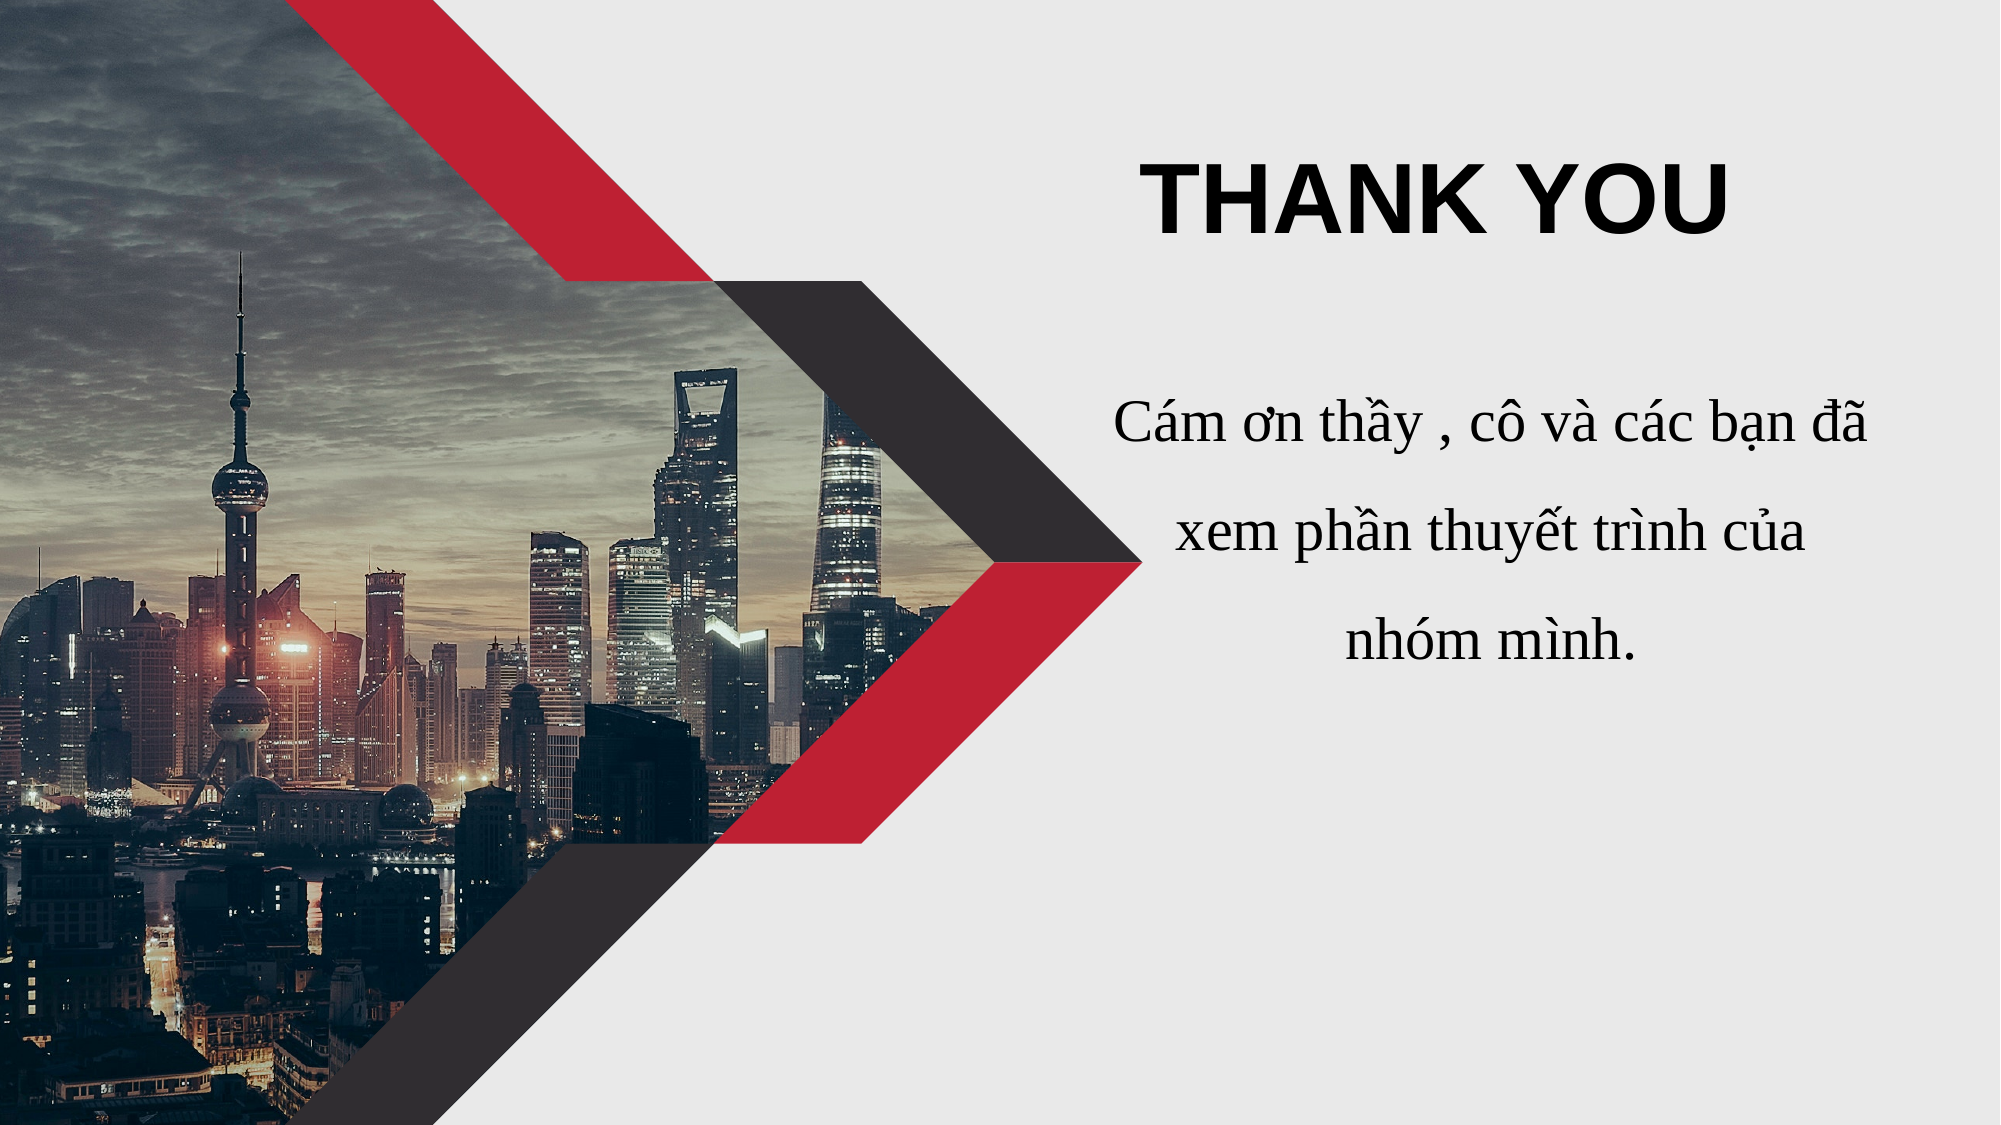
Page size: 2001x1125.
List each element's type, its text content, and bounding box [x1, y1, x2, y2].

text_box Cám ơn thầy , cô và các bạn đã xem phần thuyết trình của nhóm mình. [1097, 337, 1886, 679]
text_box [996, 561, 1146, 711]
text_box [996, 414, 1143, 561]
text_box THANK YOU [1032, 102, 1868, 262]
picture [0, 0, 996, 1125]
